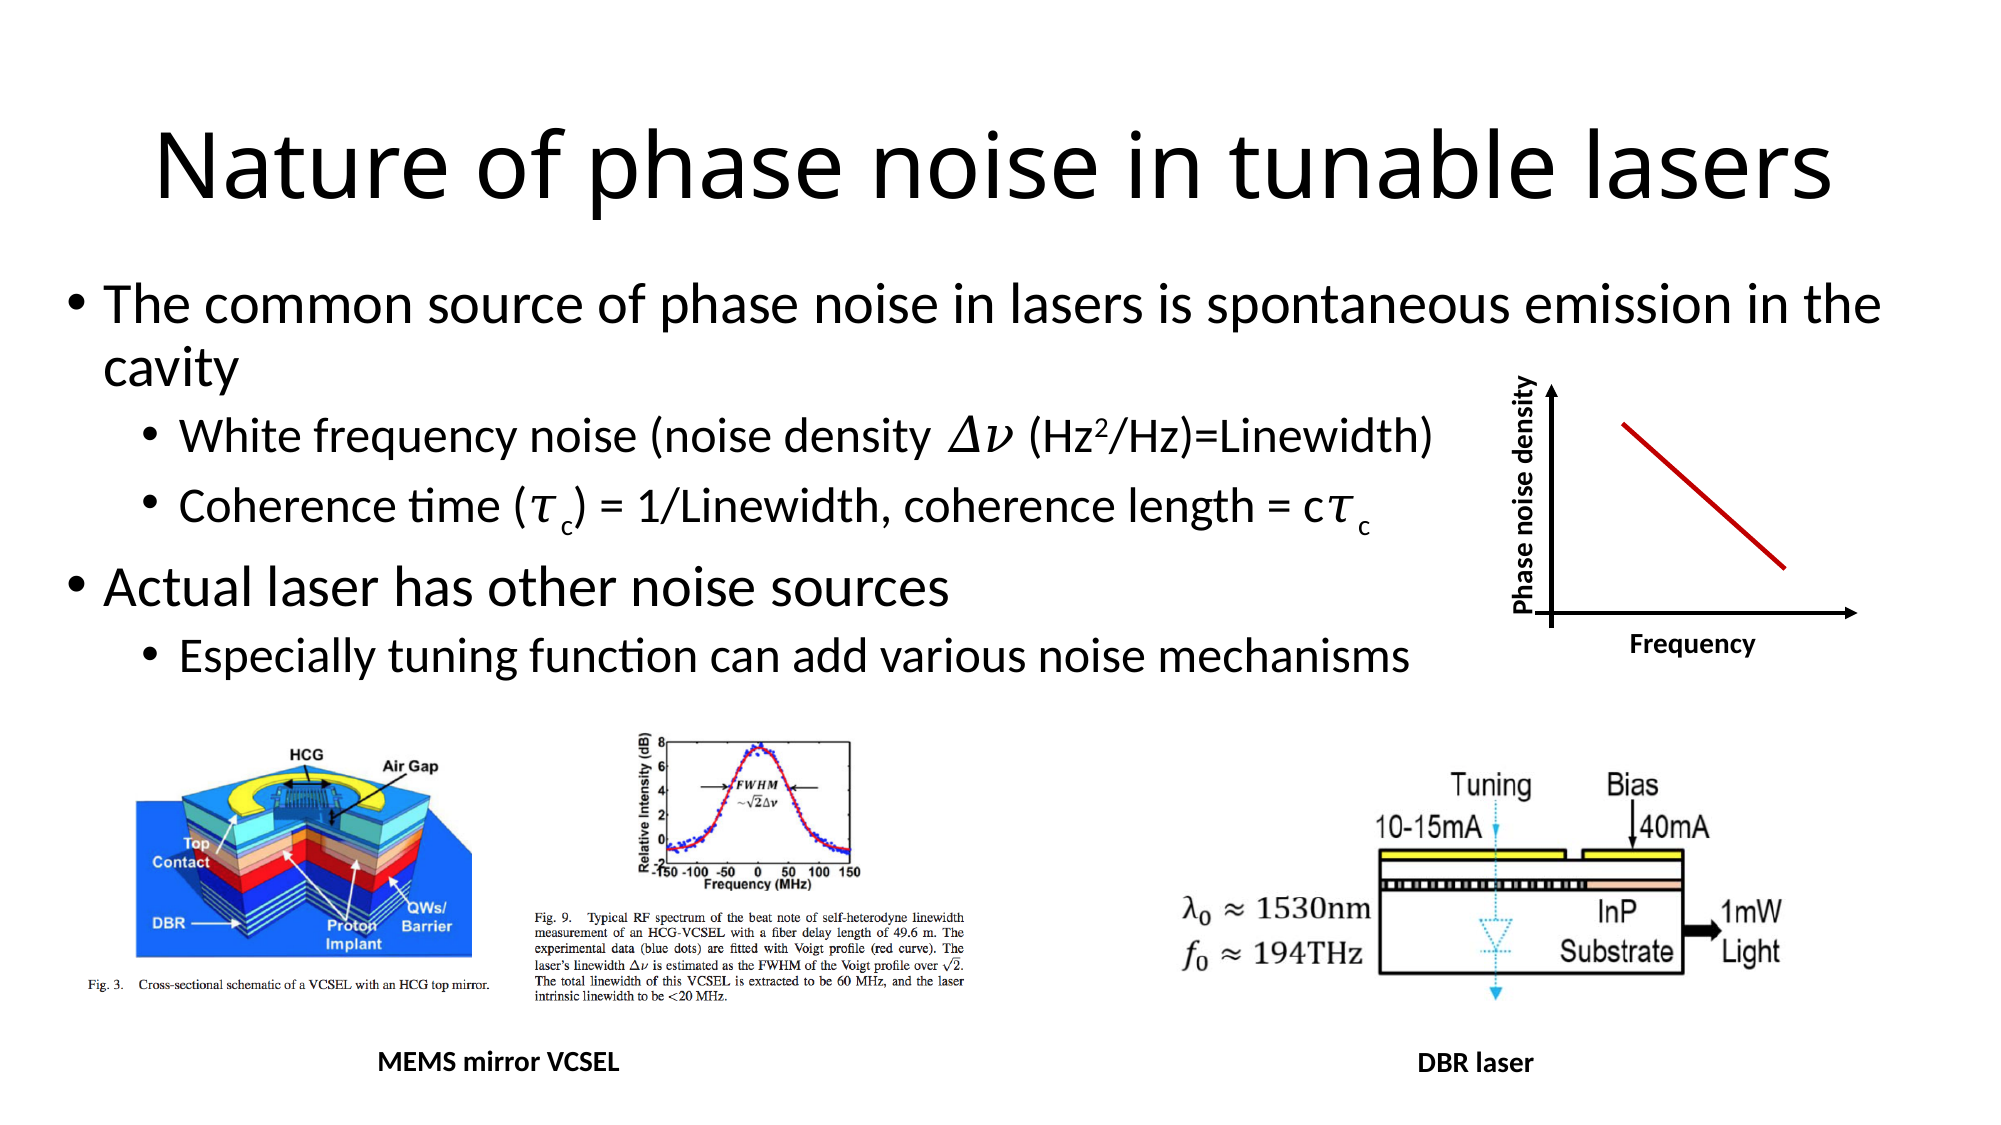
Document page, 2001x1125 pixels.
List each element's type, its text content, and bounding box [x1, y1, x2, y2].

title Nature of phase noise in tunable lasers [137, 59, 1863, 278]
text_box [1622, 423, 1786, 569]
list The common source of phase noise in lasers is spontaneous emission in the cavity White frequency noise (noise density 𝛥𝜈 (Hz2/Hz)=Linewidth) Coherence time (𝜏c) = 1/Linewidth, coherence length = c𝜏c Actual laser has other noise sources Especially tuning function can add various noise mechanisms [51, 265, 1949, 1060]
text_box Frequency [1614, 616, 1771, 667]
picture [1141, 721, 1811, 1016]
text_box Phase noise density [1495, 360, 1546, 631]
picture [527, 719, 972, 1013]
picture [80, 736, 499, 996]
text_box MEMS mirror VCSEL [362, 1034, 635, 1085]
text_box DBR laser [1402, 1035, 1550, 1086]
